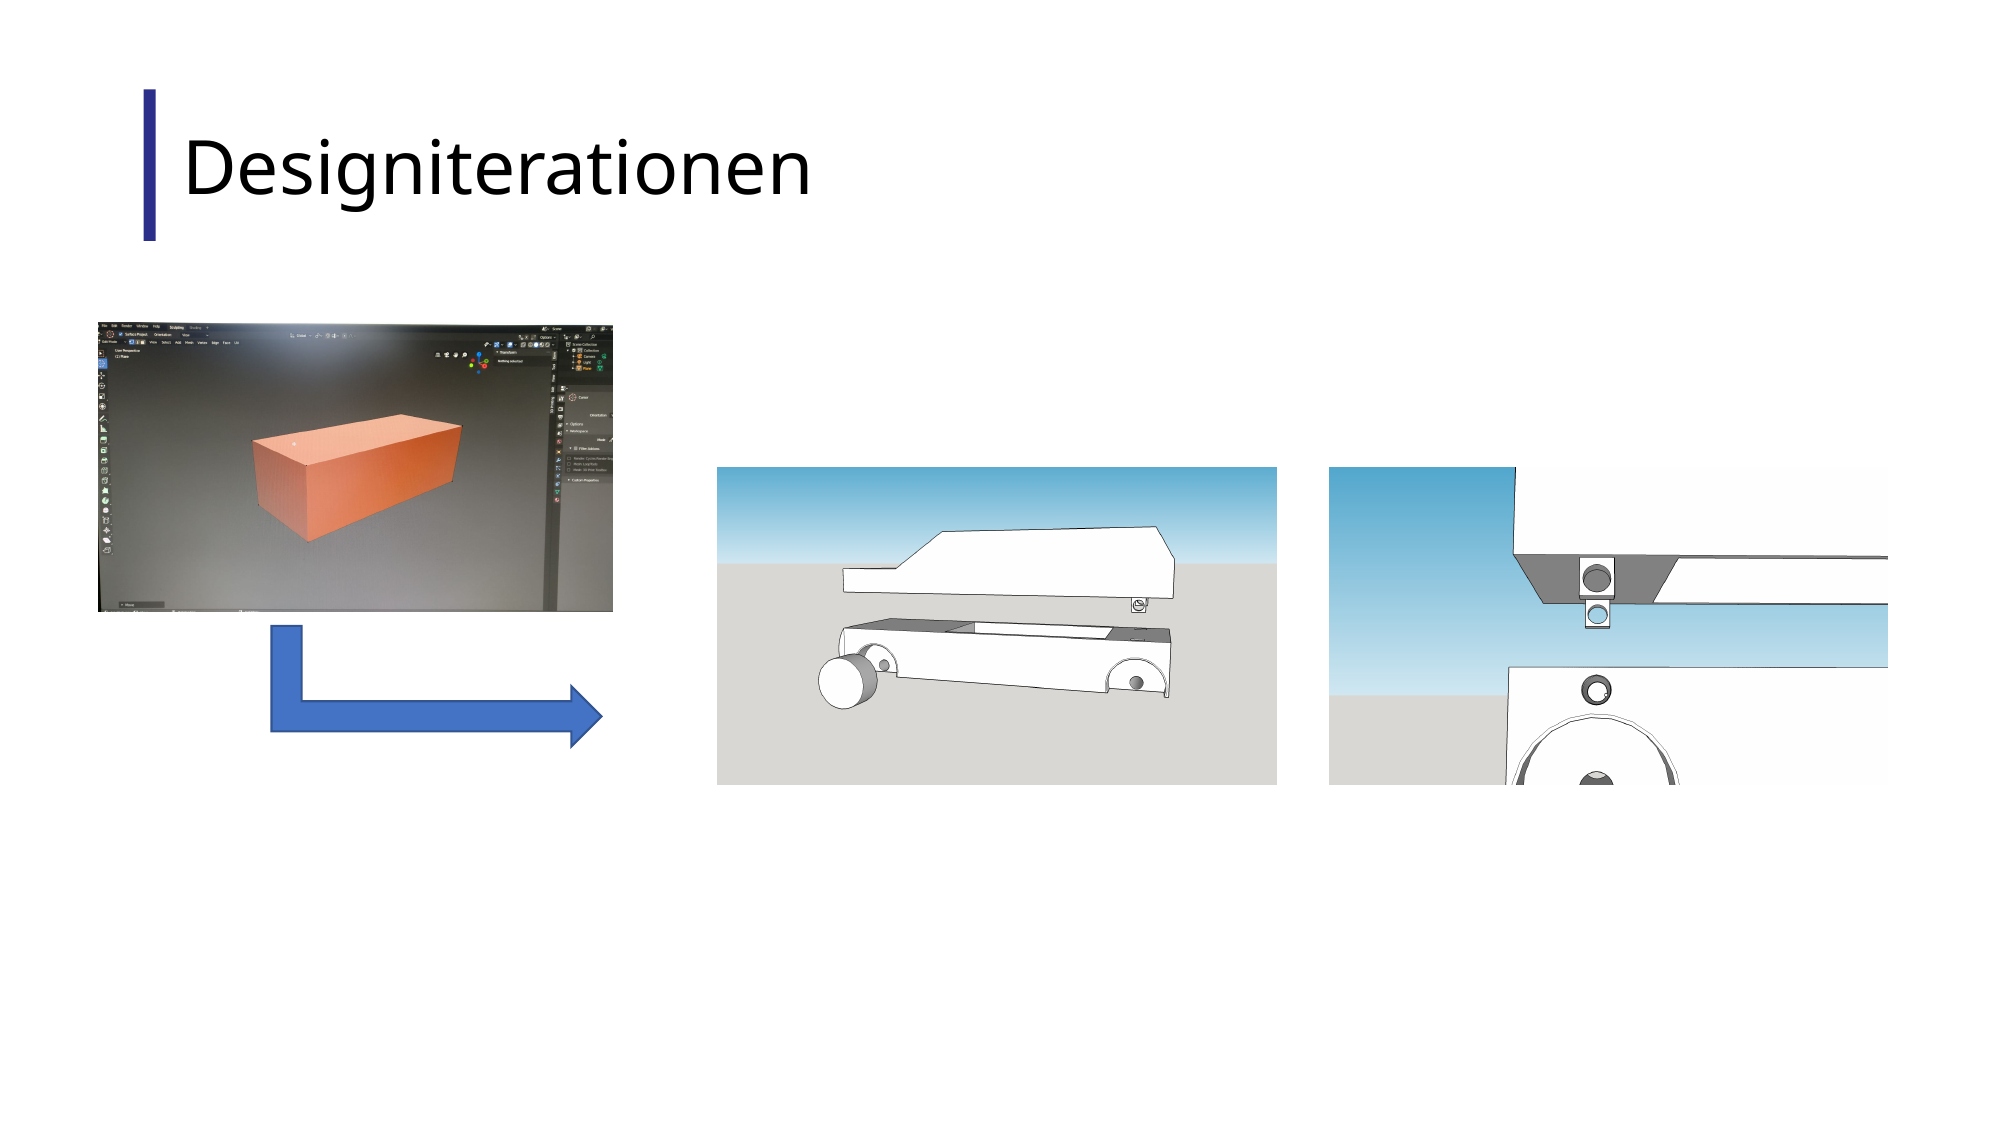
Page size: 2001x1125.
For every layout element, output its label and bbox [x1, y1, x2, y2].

text_box [143, 89, 1179, 241]
picture [97, 322, 613, 612]
text_box [270, 624, 603, 750]
picture [717, 467, 1277, 785]
list [1329, 467, 1888, 785]
